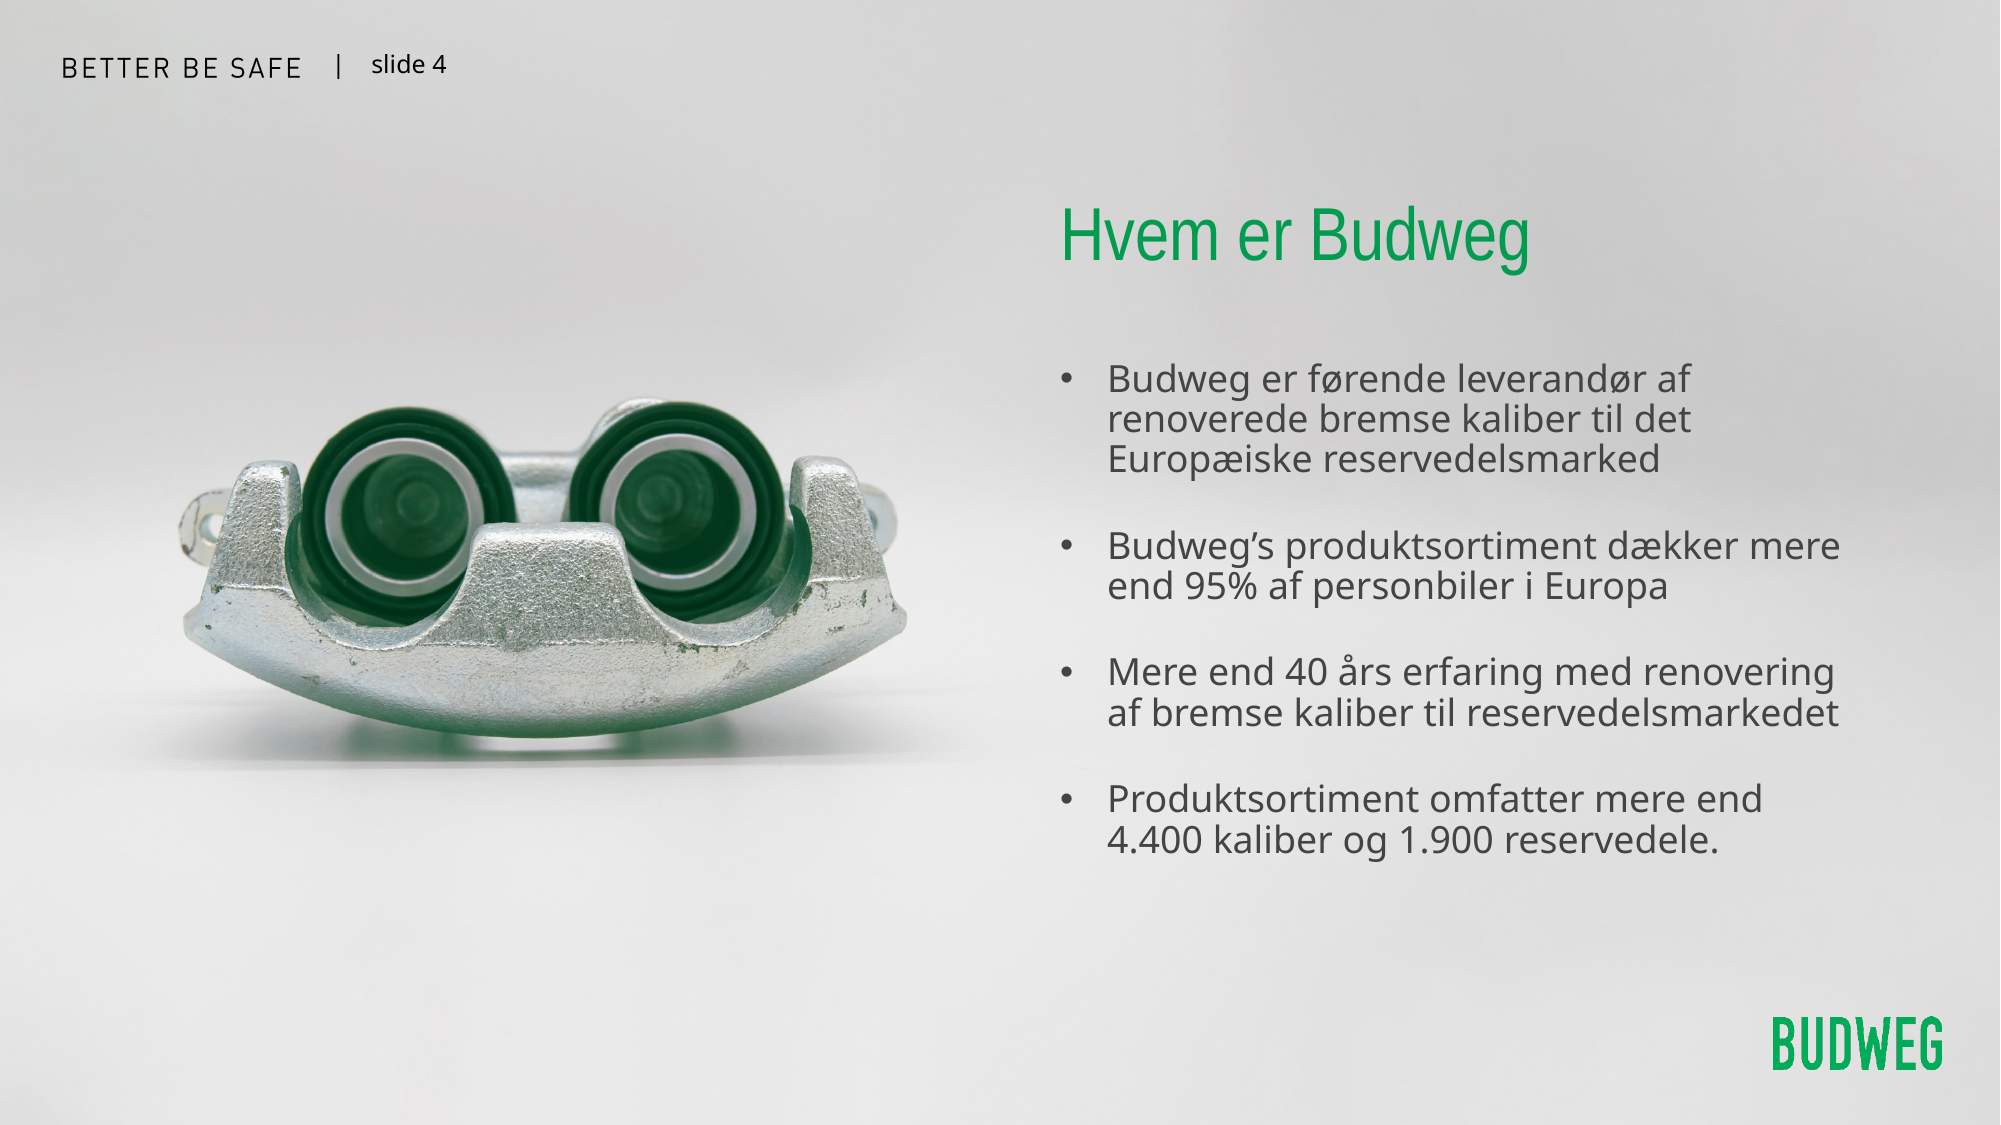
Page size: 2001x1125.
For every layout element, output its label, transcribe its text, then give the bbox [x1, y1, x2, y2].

list Budweg er førende leverandør af renoverede bremse kaliber til det Europæiske reservedelsmarked Budweg’s produktsortiment dækker mere end 95% af personbiler i Europa Mere end 40 års erfaring med renovering af bremse kaliber til reservedelsmarkedet Produktsortiment omfatter mere end 4.400 kaliber og 1.900 reservedele. [1045, 352, 1867, 954]
title Hvem er Budweg [1045, 142, 1867, 330]
picture [0, 0, 2000, 1125]
